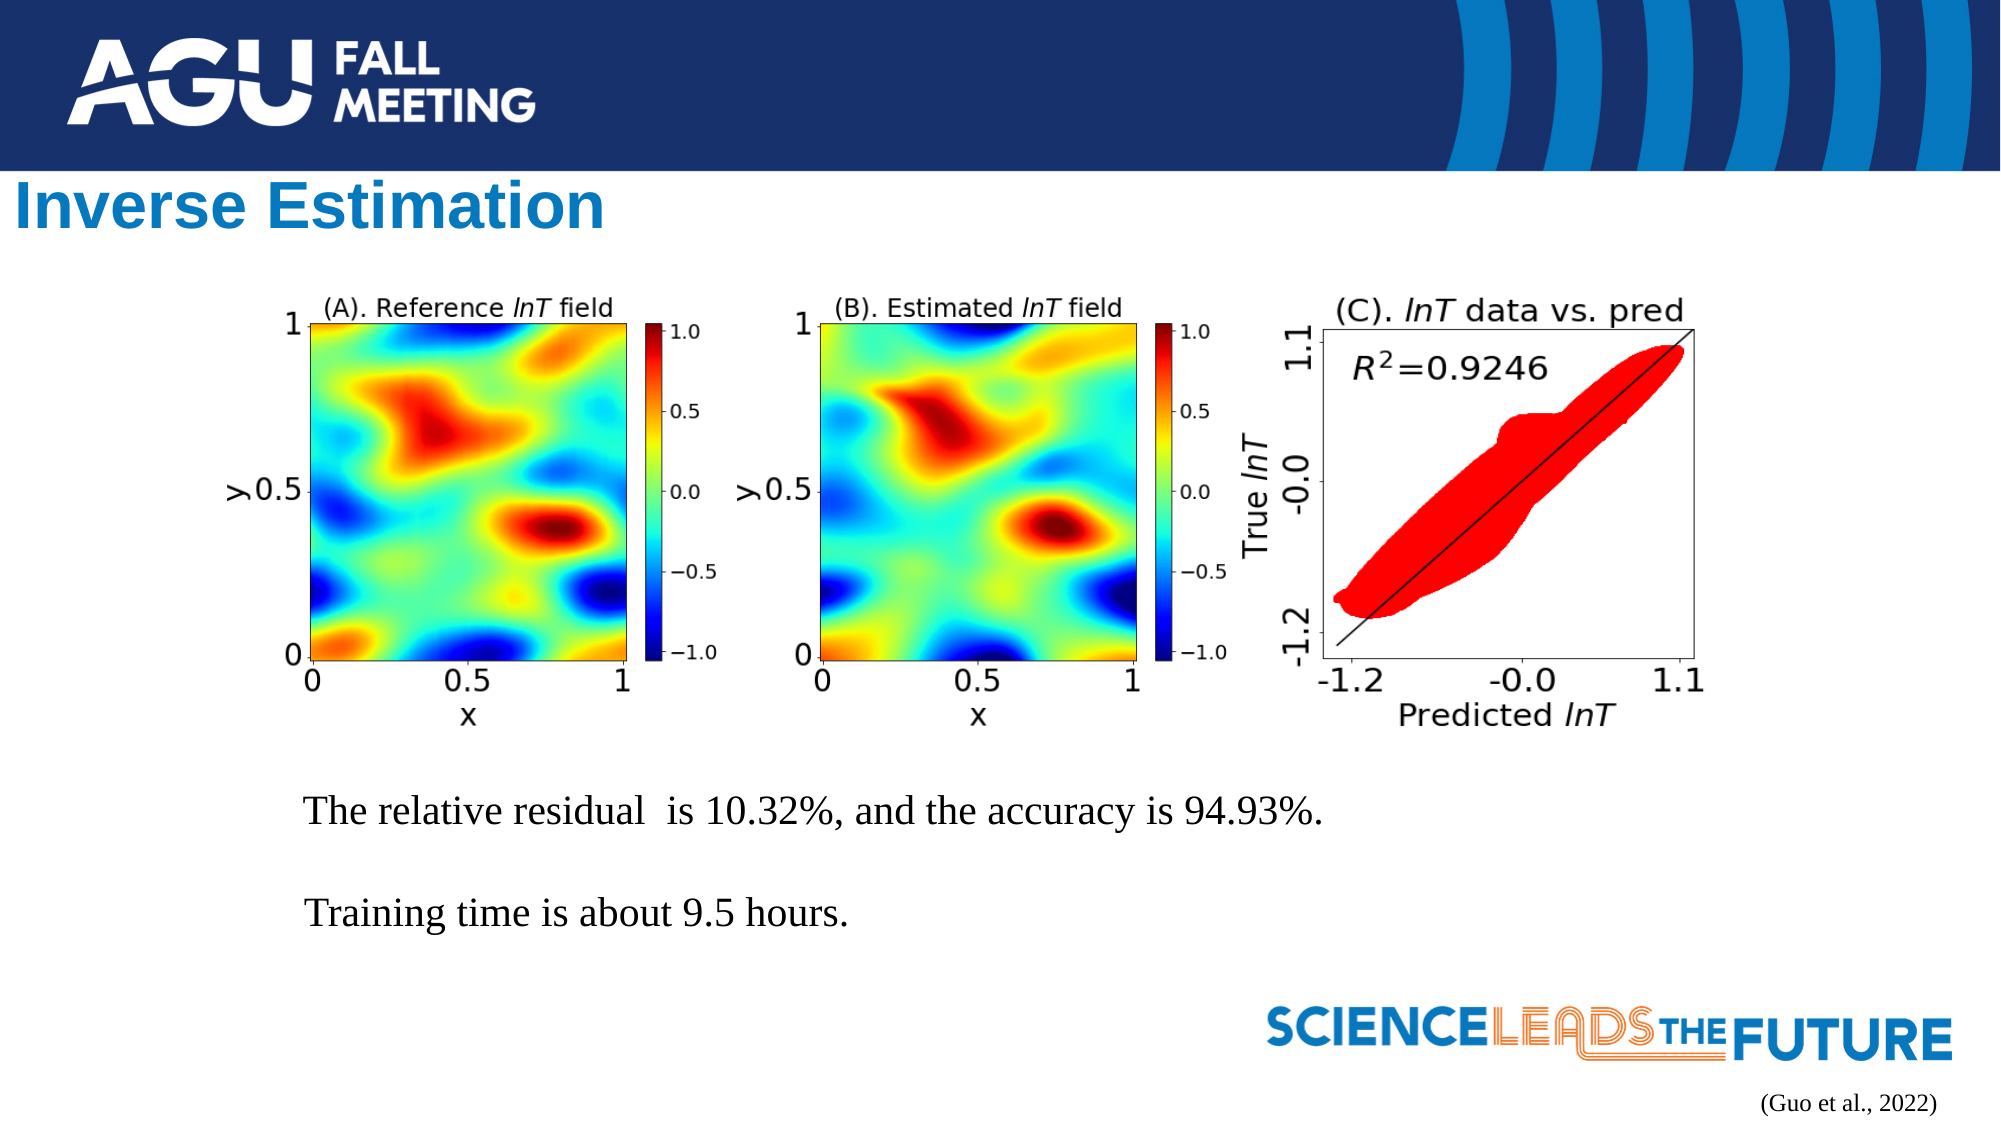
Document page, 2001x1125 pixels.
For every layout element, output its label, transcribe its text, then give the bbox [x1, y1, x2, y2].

picture [0, 0, 2001, 1125]
title Inverse Estimation [0, 171, 1543, 234]
text_box Training time is about 9.5 hours. [289, 877, 865, 942]
text_box (Guo et al., 2022) [1745, 1079, 1967, 1125]
